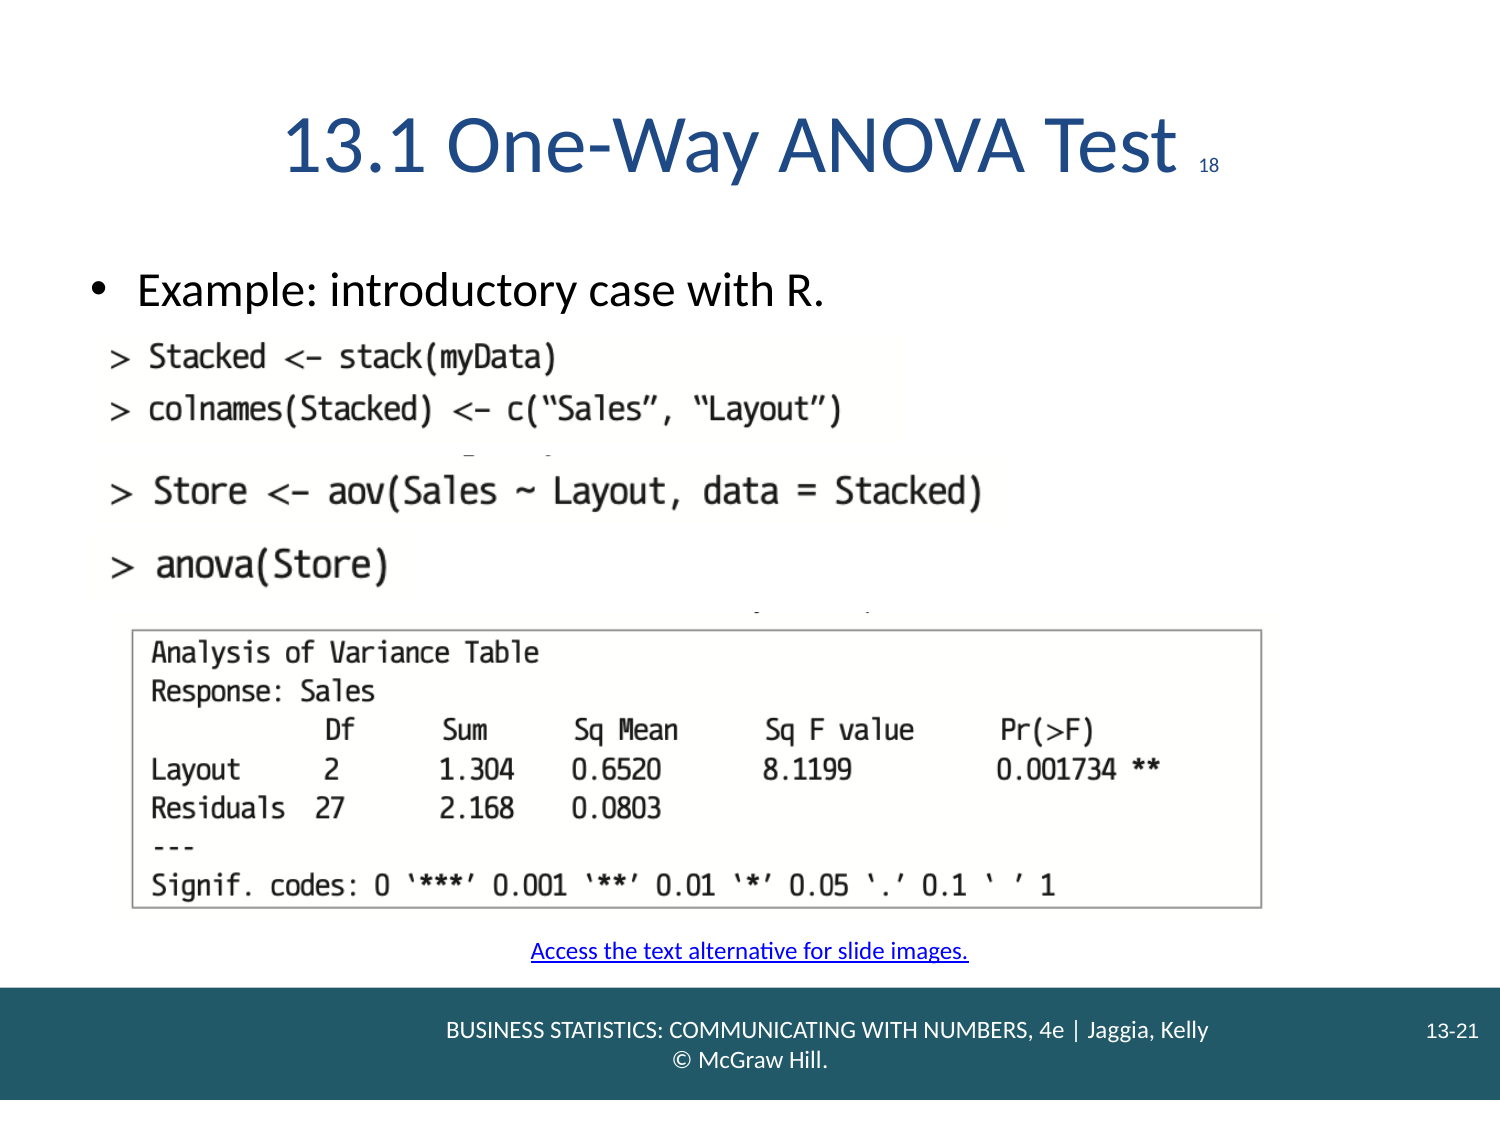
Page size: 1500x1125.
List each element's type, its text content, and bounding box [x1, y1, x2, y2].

title 13.1 One-Way ANOVA Test 18 [75, 45, 1425, 233]
picture [92, 455, 1004, 525]
picture [112, 612, 1280, 921]
list Access the text alternative for slide images. [75, 927, 1425, 978]
list Example: introductory case with R. [75, 256, 1425, 325]
picture [96, 335, 904, 445]
picture [89, 531, 418, 601]
